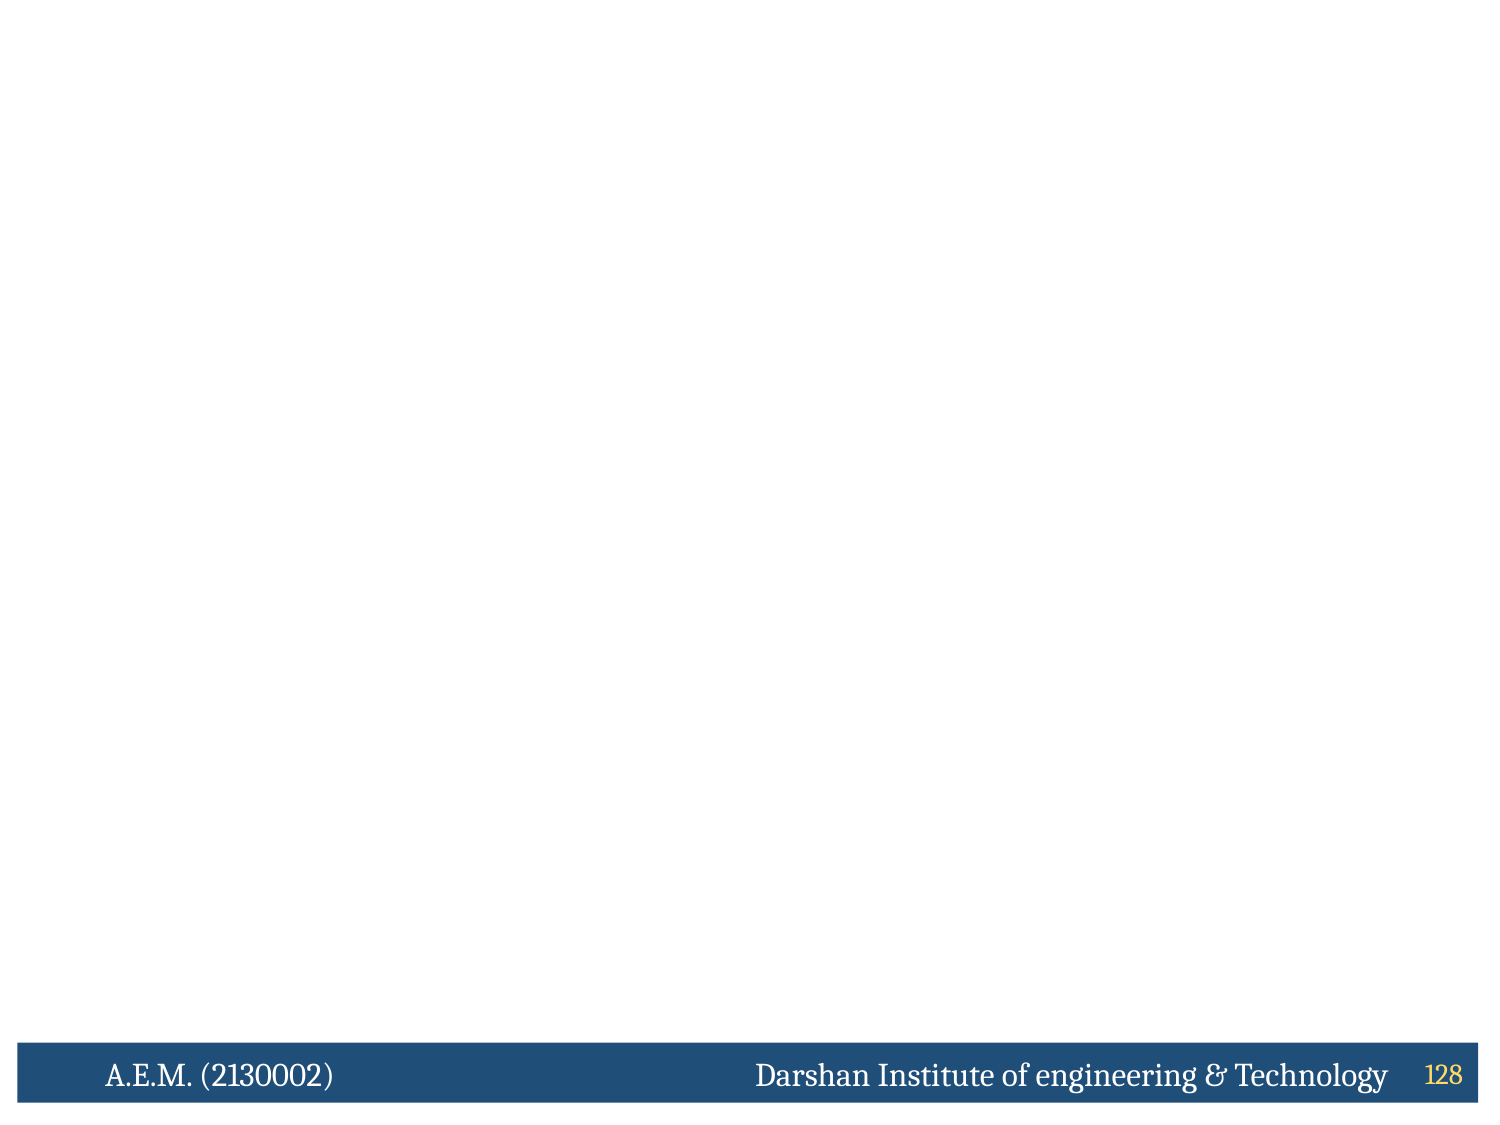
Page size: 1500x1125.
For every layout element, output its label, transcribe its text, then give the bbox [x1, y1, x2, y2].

slide_number 128 [1393, 1042, 1479, 1103]
footer A.E.M. (2130002) Darshan Institute of engineering & Technology [17, 1042, 1393, 1103]
